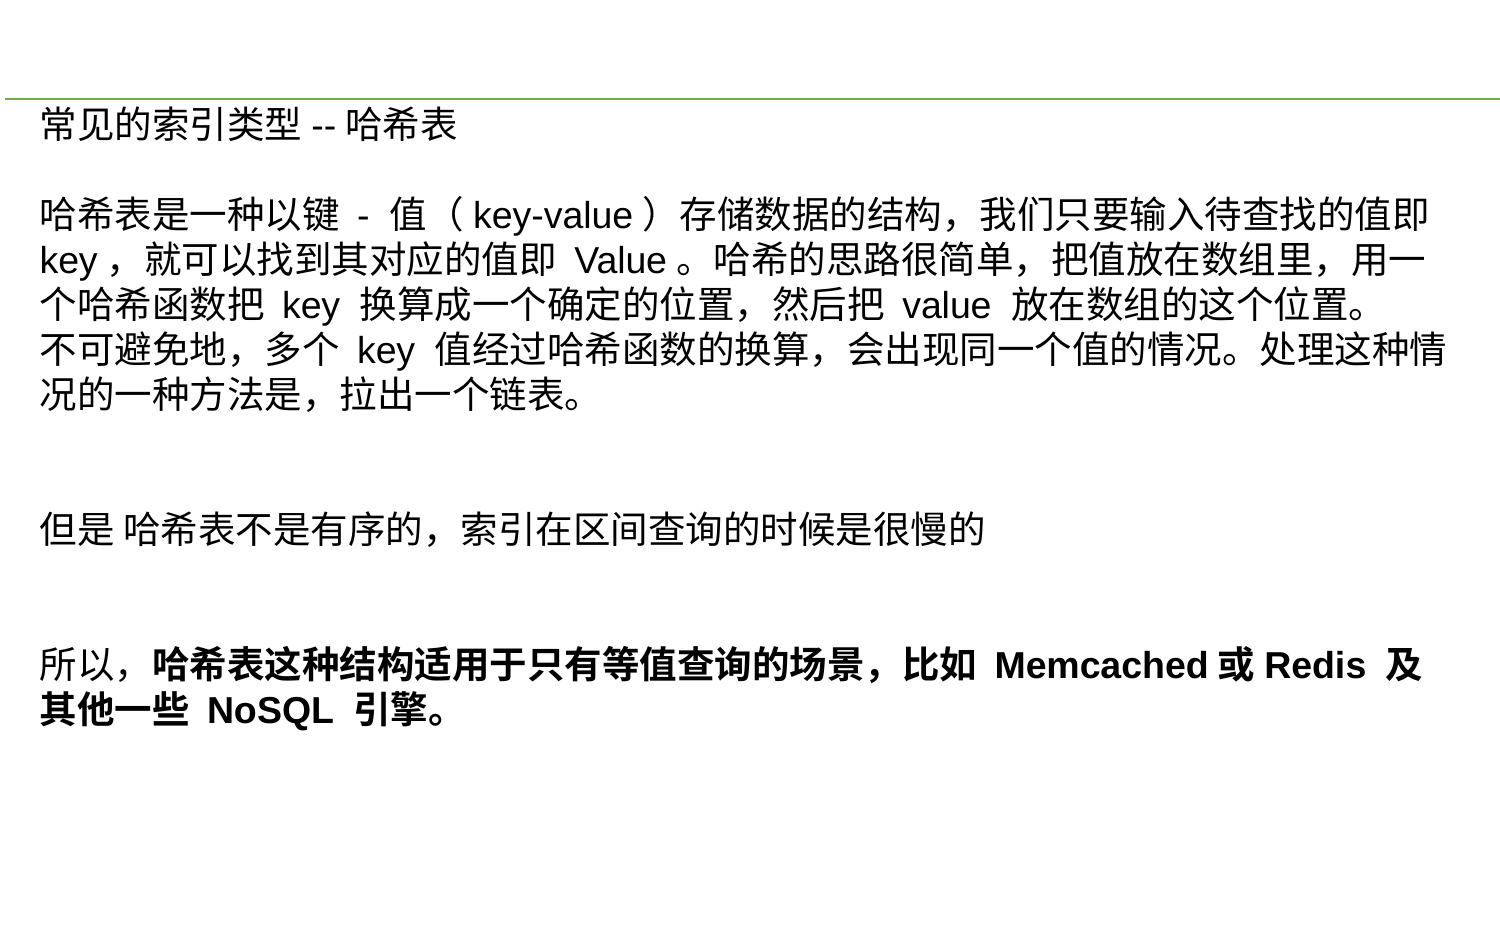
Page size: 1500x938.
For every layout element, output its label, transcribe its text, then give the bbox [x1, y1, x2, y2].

text_box 常见的索引类型--哈希表 哈希表是一种以键 - 值（key-value）存储数据的结构，我们只要输入待查找的值即 key，就可以找到其对应的值即 Value。哈希的思路很简单，把值放在数组里，用一个哈希函数把 key 换算成一个确定的位置，然后把 value 放在数组的这个位置。 不可避免地，多个 key 值经过哈希函数的换算，会出现同一个值的情况。处理这种情况的一种方法是，拉出一个链表。 但是 哈希表不是有序的，索引在区间查询的时候是很慢的 所以，哈希表这种结构适用于只有等值查询的场景，比如 Memcached或Redis 及其他一些 NoSQL 引擎。 [24, 93, 1463, 874]
